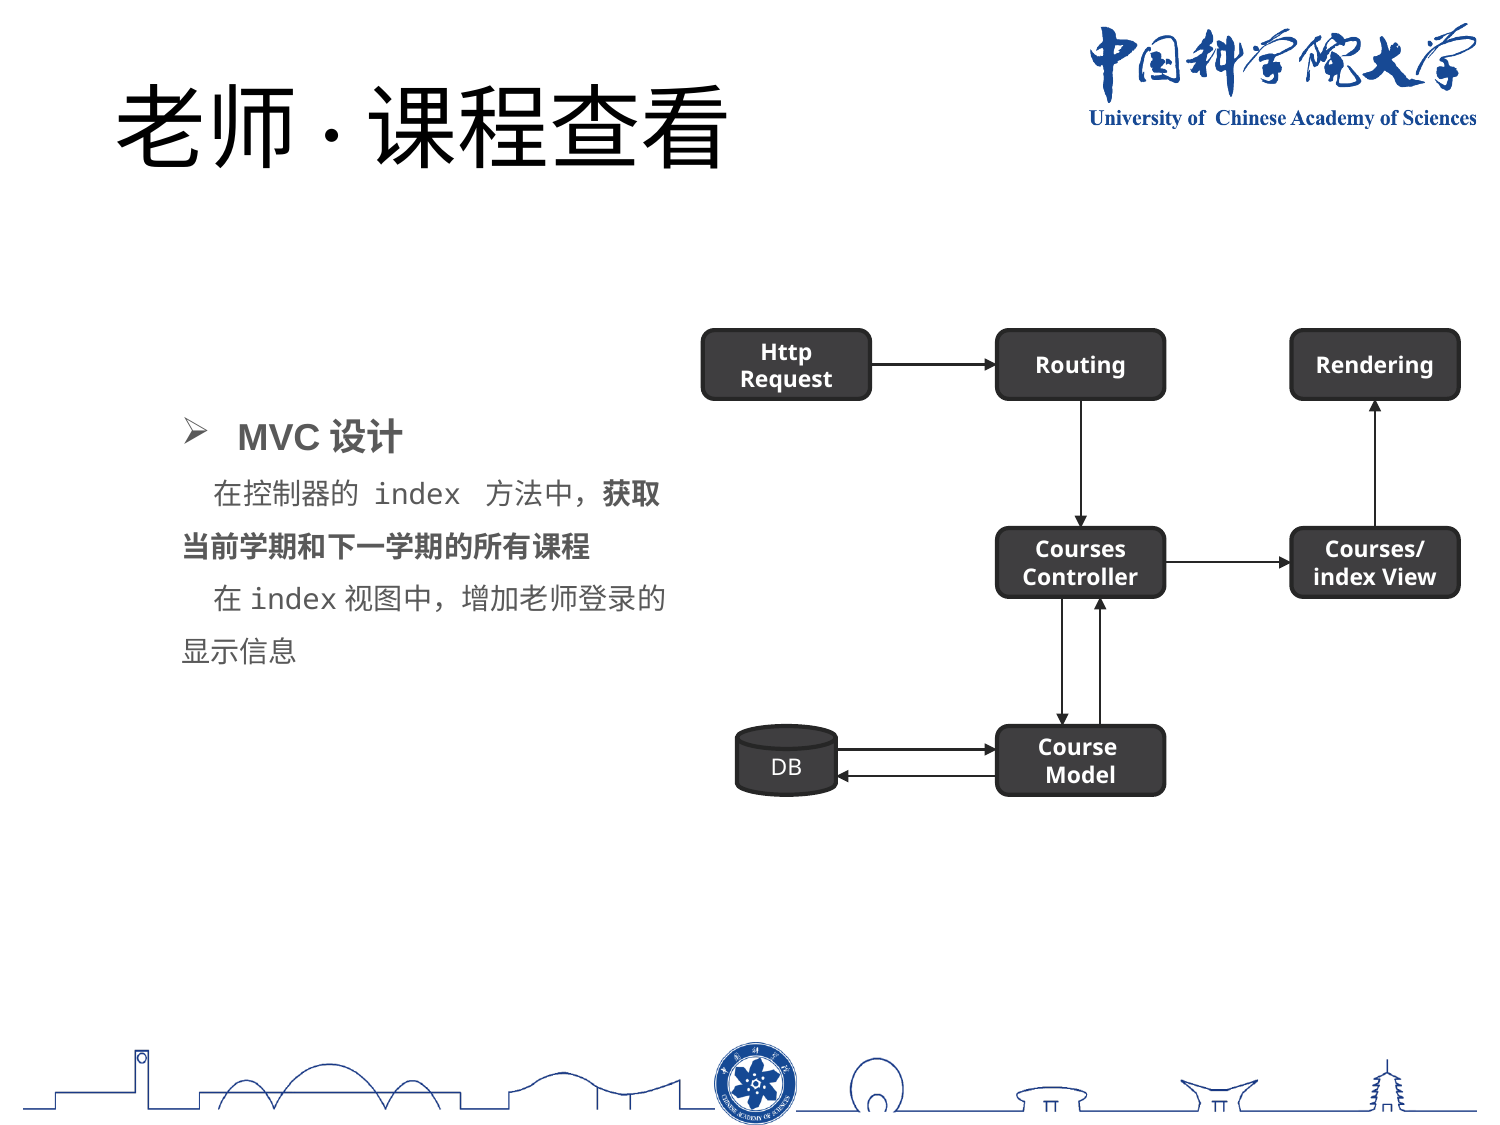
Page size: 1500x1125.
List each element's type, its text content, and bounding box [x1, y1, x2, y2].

picture [23, 1039, 1477, 1125]
text_box MVC设计 在控制器的 index 方法中，获取当前学期和下一学期的所有课程 在index视图中，增加老师登录的显示信息 [169, 385, 678, 709]
text_box 老师·课程查看 [4, 30, 844, 219]
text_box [702, 329, 1459, 795]
picture [1078, 23, 1477, 129]
